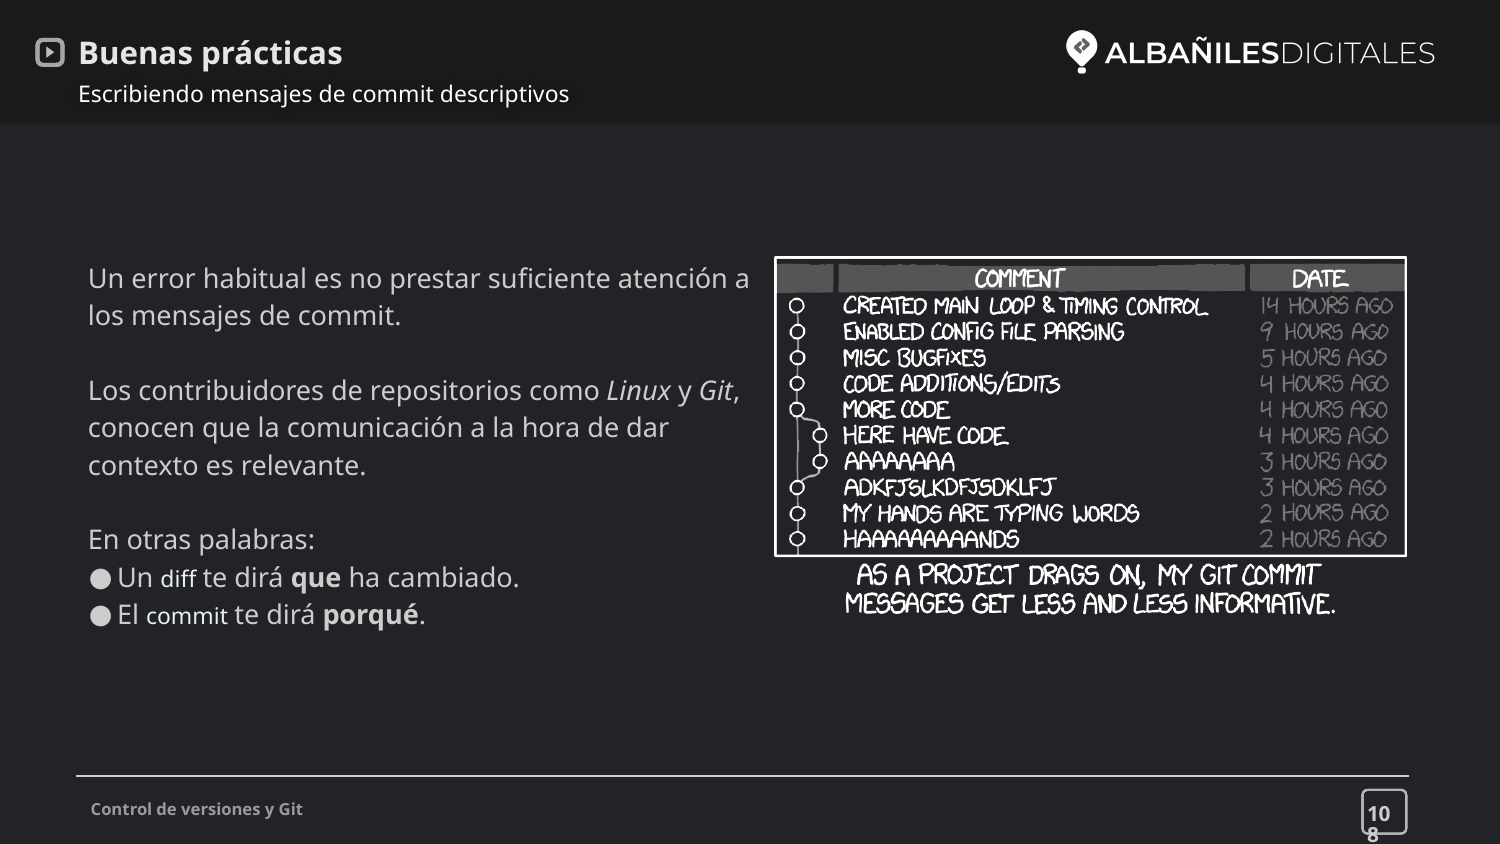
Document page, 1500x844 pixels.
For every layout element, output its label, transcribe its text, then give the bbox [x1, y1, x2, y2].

title Buenas prácticas [63, 18, 934, 61]
picture [773, 256, 1407, 618]
picture [1066, 30, 1439, 74]
subtitle Escribiendo mensajes de commit descriptivos [63, 64, 1324, 114]
text_box Un error habitual es no prestar suficiente atención a los mensajes de commit. Los contribuidores de repositorios como Linux y Git, conocen que la comunicación a la hora de dar contexto es relevante. En otras palabras: Un diff te dirá que ha cambiado. El commit te dirá porqué. [87, 256, 765, 702]
slide_number 108 [1352, 785, 1417, 844]
